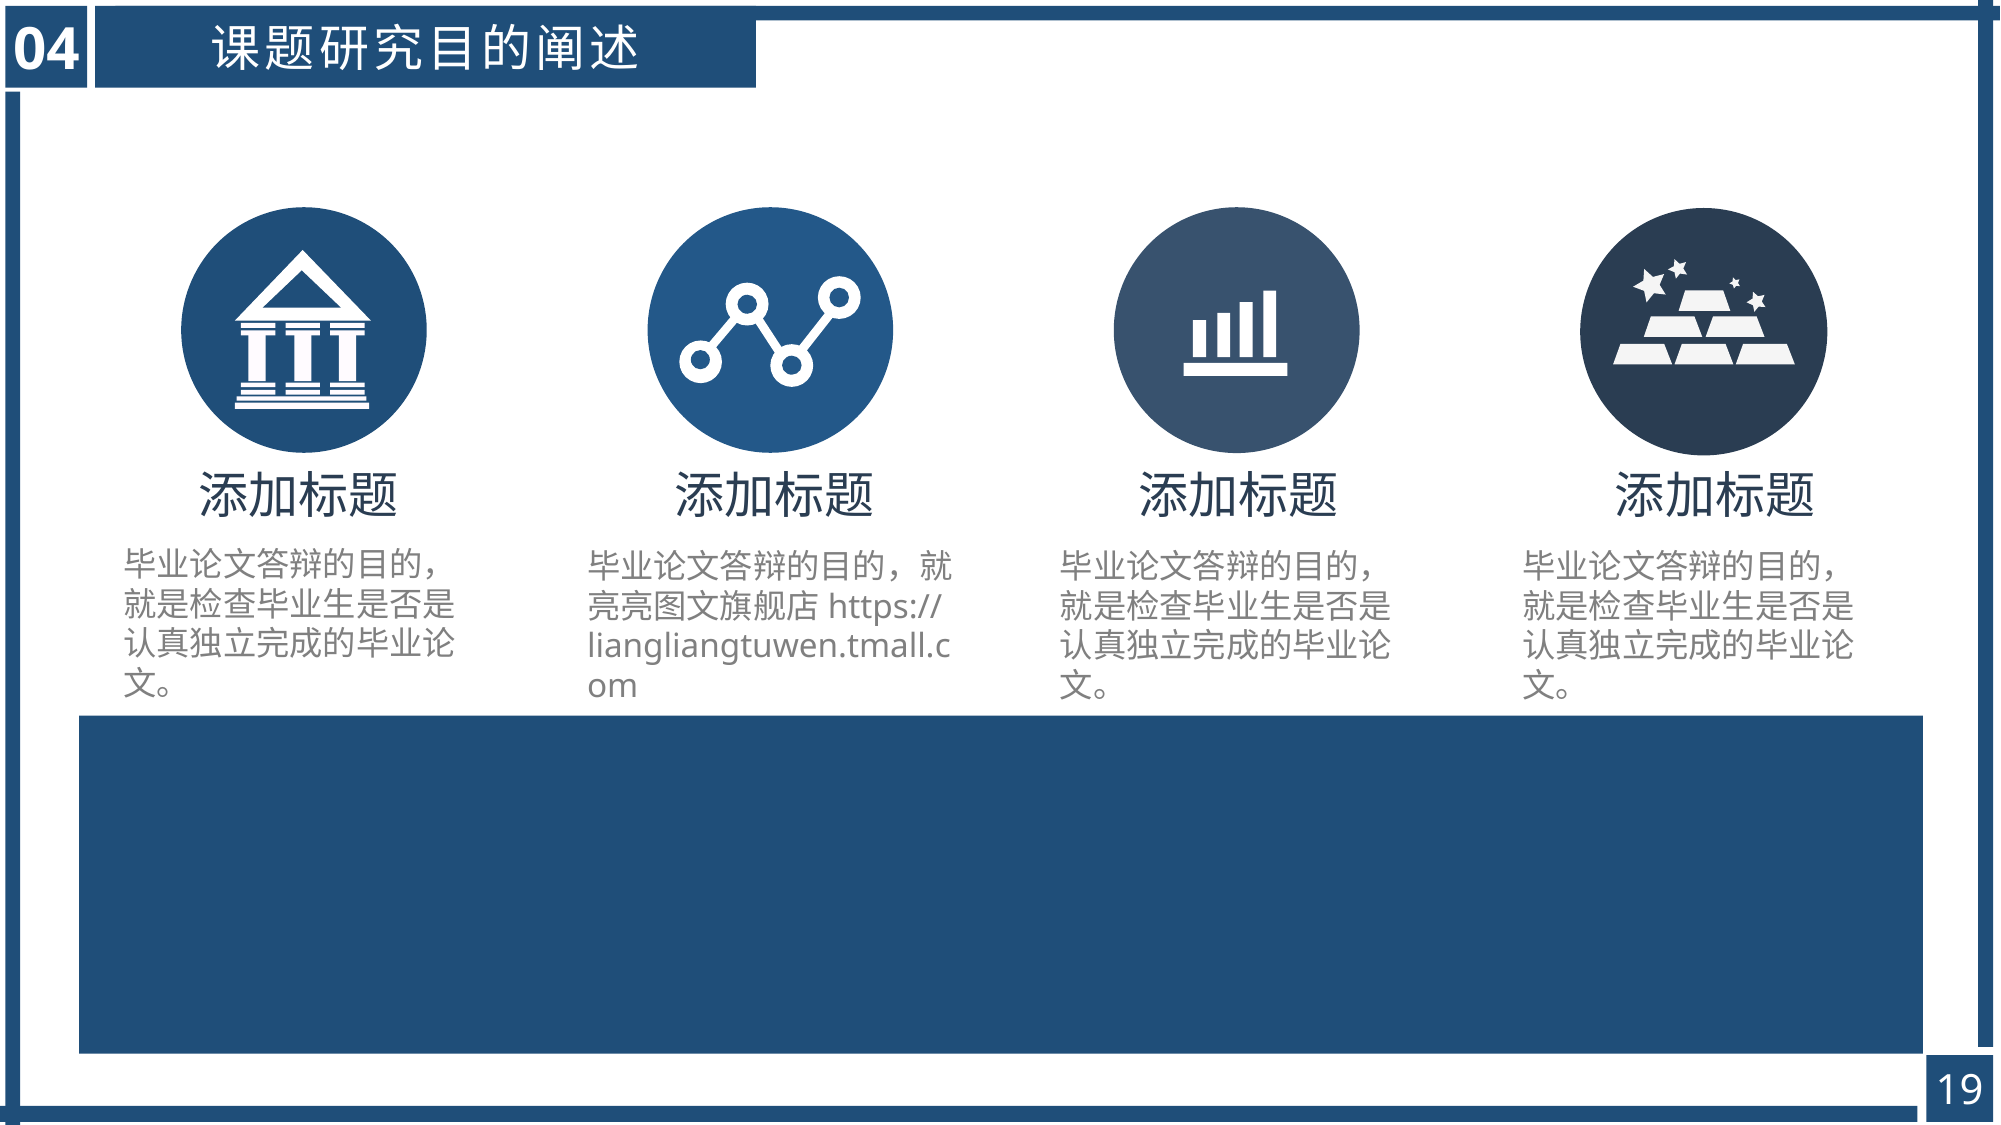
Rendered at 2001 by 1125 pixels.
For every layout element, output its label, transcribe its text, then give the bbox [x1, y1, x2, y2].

text_box 19 [1842, 1055, 2000, 1125]
text_box [78, 715, 1924, 1055]
text_box [0, 1105, 5, 1122]
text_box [1580, 208, 1828, 456]
text_box 毕业论文答辩的目的，就亮亮图文旗舰店https://liangliangtuwen.tmall.com [572, 537, 969, 712]
text_box [5, 91, 21, 1125]
text_box 添加标题 [659, 456, 890, 532]
text_box 04 [4, 5, 88, 89]
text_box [181, 207, 427, 453]
text_box 毕业论文答辩的目的，就是检查毕业生是否是认真独立完成的毕业论文。 [1045, 537, 1437, 712]
text_box [1978, 0, 1994, 1047]
text_box 添加标题 [183, 456, 414, 532]
text_box 课题研究目的阐述 [94, 5, 757, 89]
text_box [21, 1105, 1918, 1122]
text_box [757, 5, 1978, 21]
text_box 添加标题 [1600, 456, 1830, 532]
text_box 毕业论文答辩的目的，就是检查毕业生是否是认真独立完成的毕业论文。 [1507, 537, 1900, 712]
text_box 毕业论文答辩的目的，就是检查毕业生是否是认真独立完成的毕业论文。 [108, 535, 493, 710]
text_box [1994, 5, 2000, 21]
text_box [647, 207, 894, 453]
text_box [1113, 207, 1360, 454]
text_box 添加标题 [1124, 456, 1355, 532]
